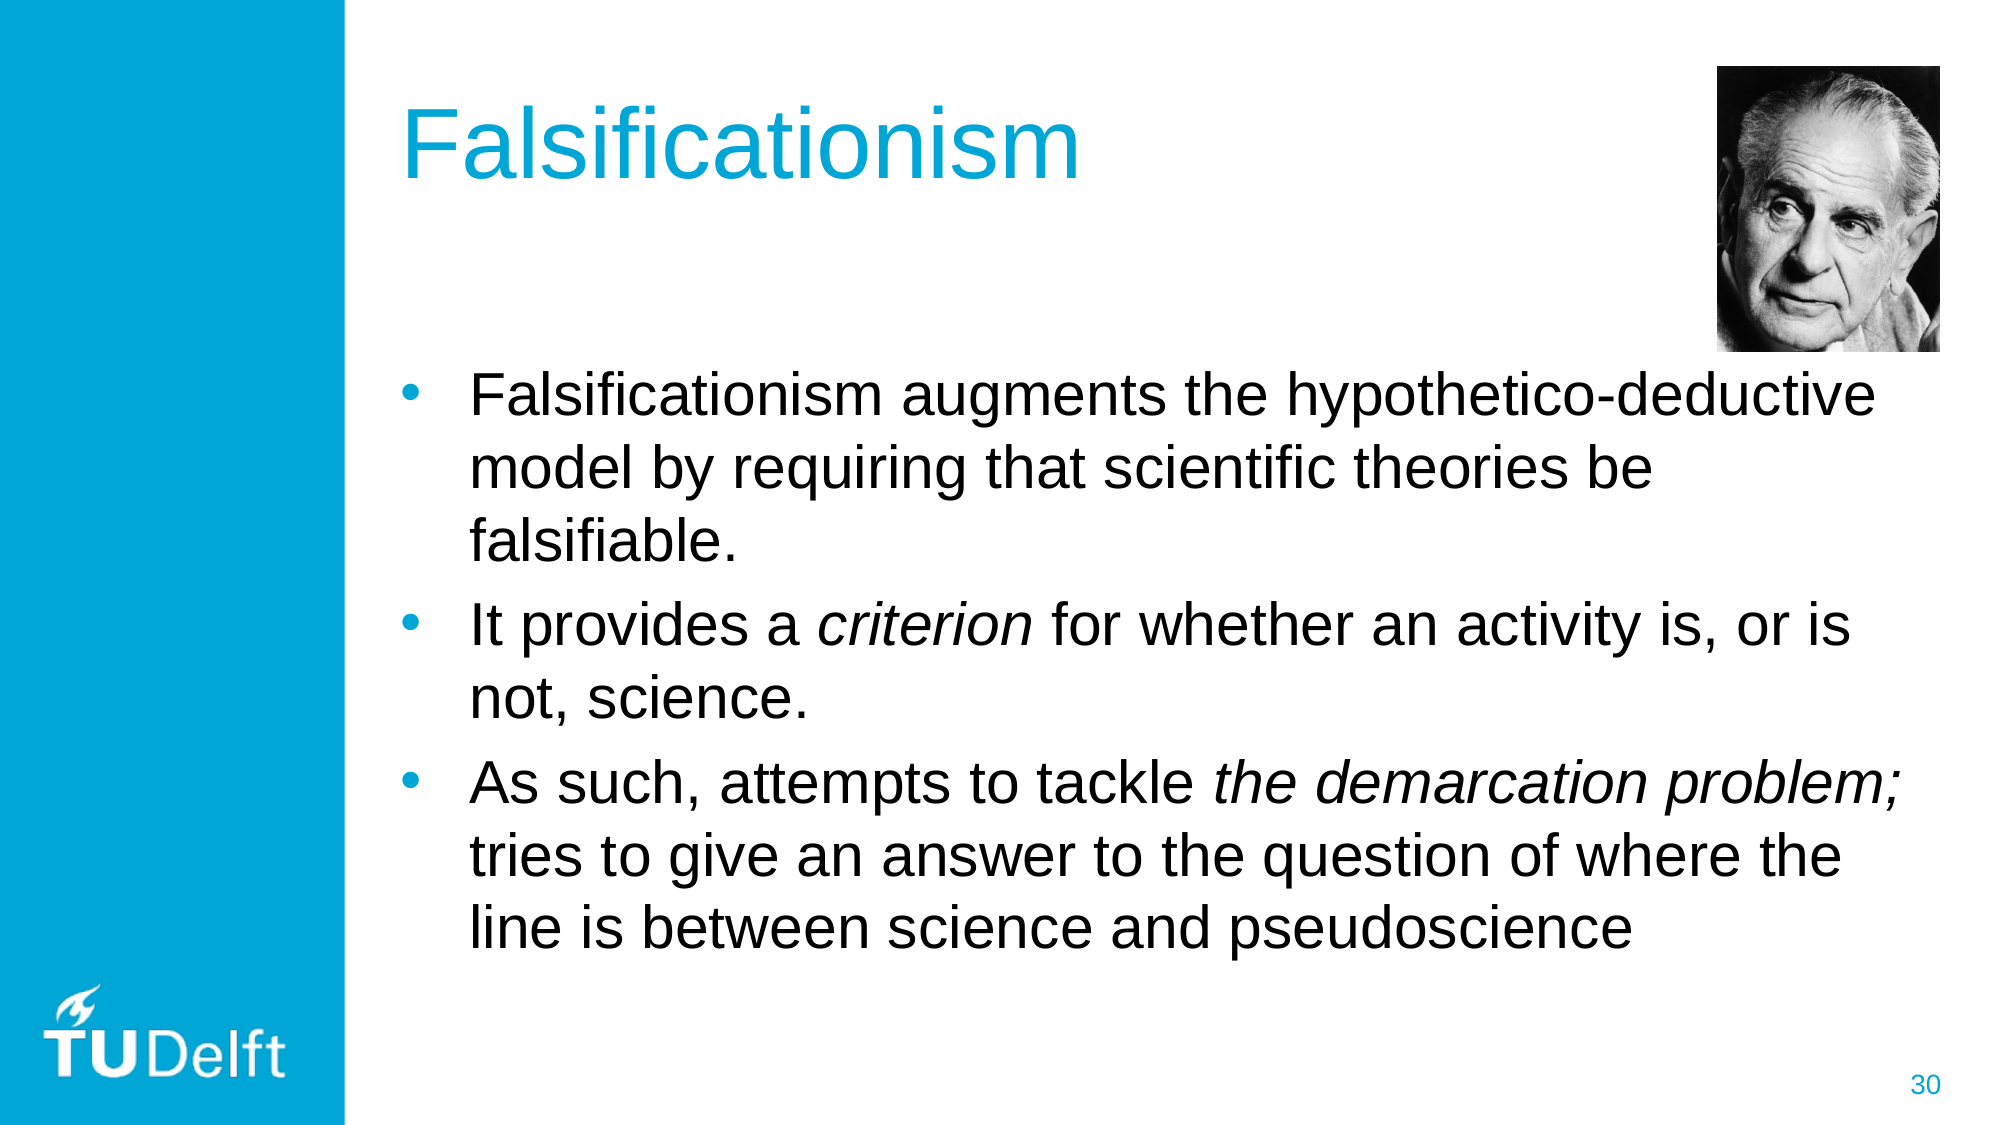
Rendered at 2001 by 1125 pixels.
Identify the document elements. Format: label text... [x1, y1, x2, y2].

title Falsificationism [385, 45, 1940, 233]
list Falsificationism augments the hypothetico-deductive model by requiring that scientific theories be falsifiable. It provides a criterion for whether an activity is, or is not, science. As such, attempts to tackle the demarcation problem; tries to give an answer to the question of where the line is between science and pseudoscience [385, 262, 1940, 1025]
picture [1716, 66, 1941, 353]
